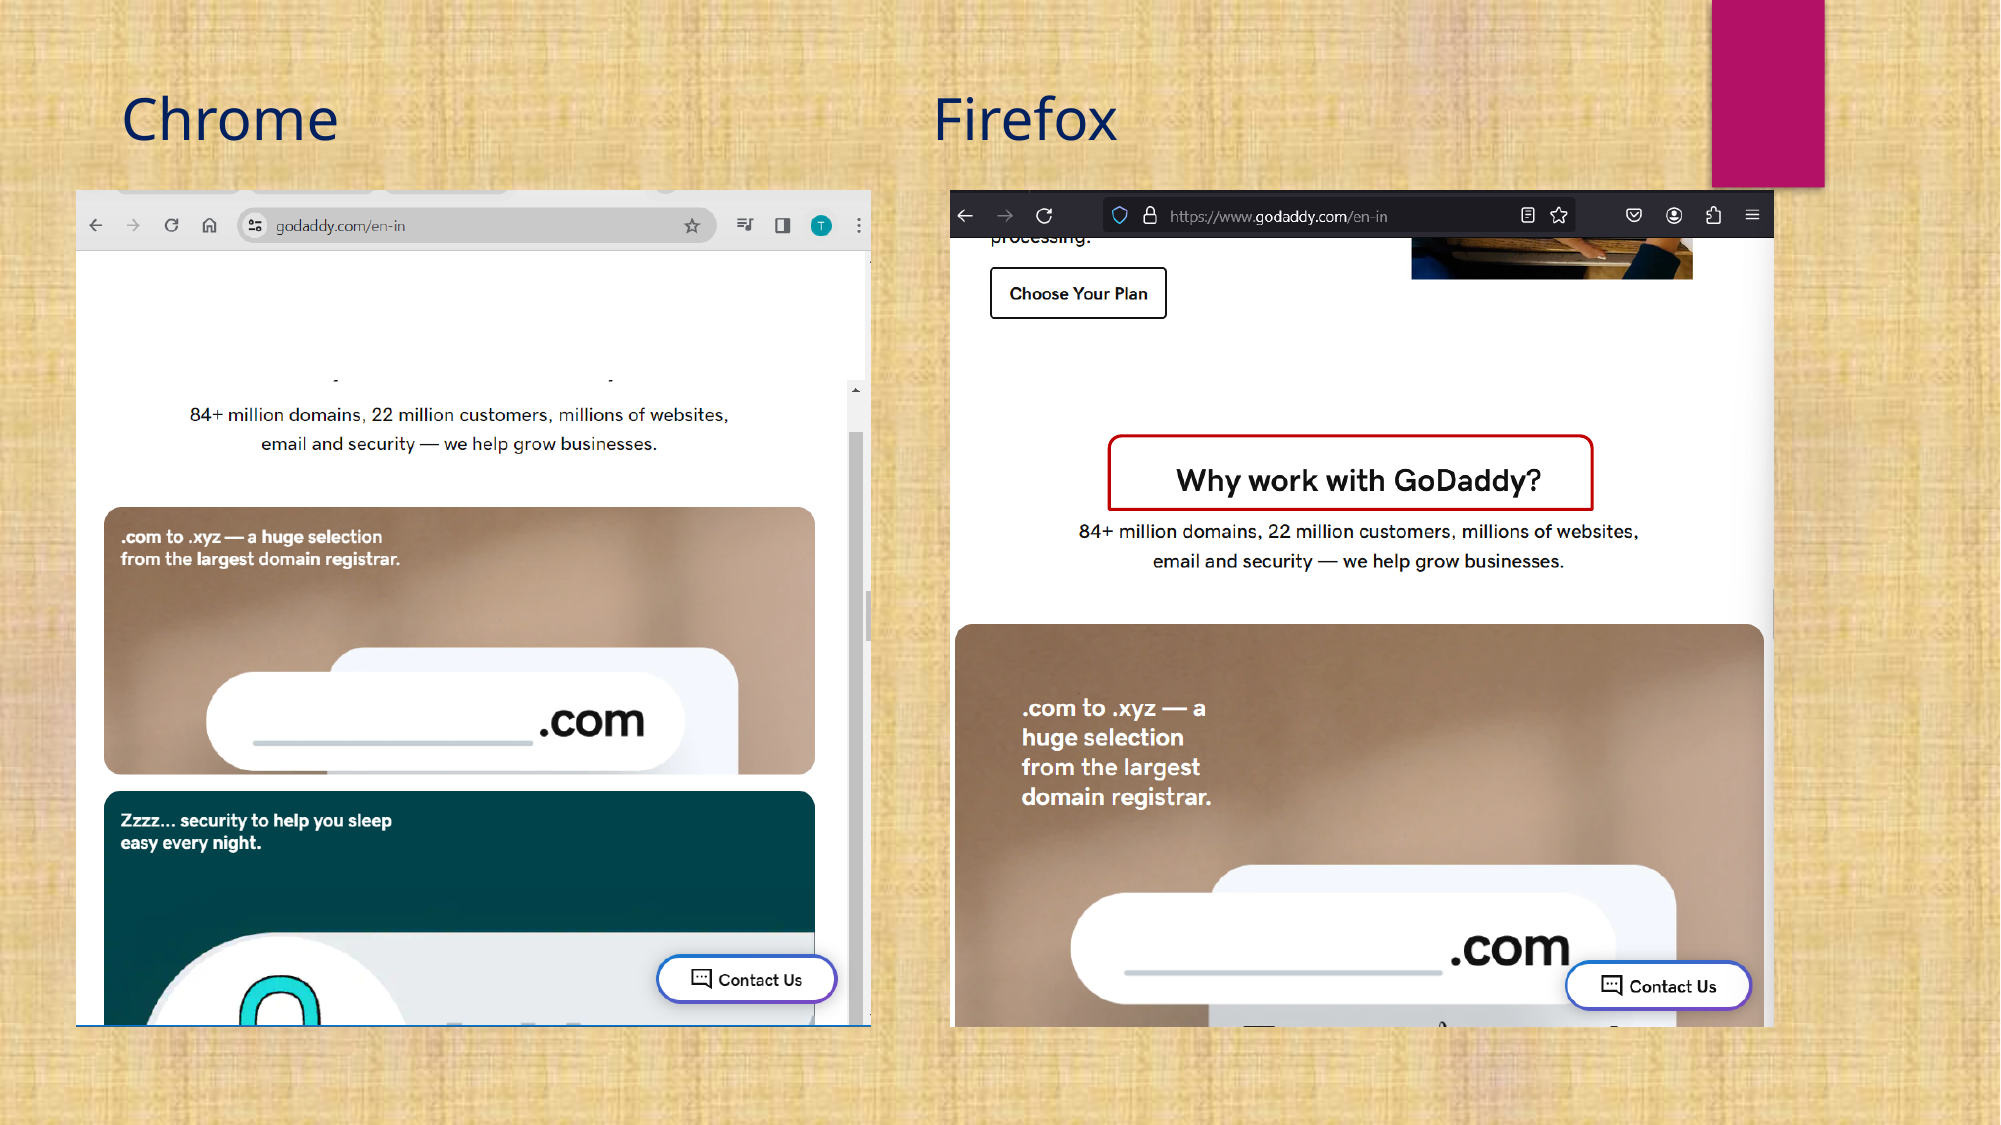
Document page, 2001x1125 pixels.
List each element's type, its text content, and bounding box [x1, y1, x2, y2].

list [950, 190, 1774, 1027]
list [76, 190, 872, 1027]
picture [0, 0, 2001, 1125]
title Chrome Firefox [106, 74, 1649, 179]
